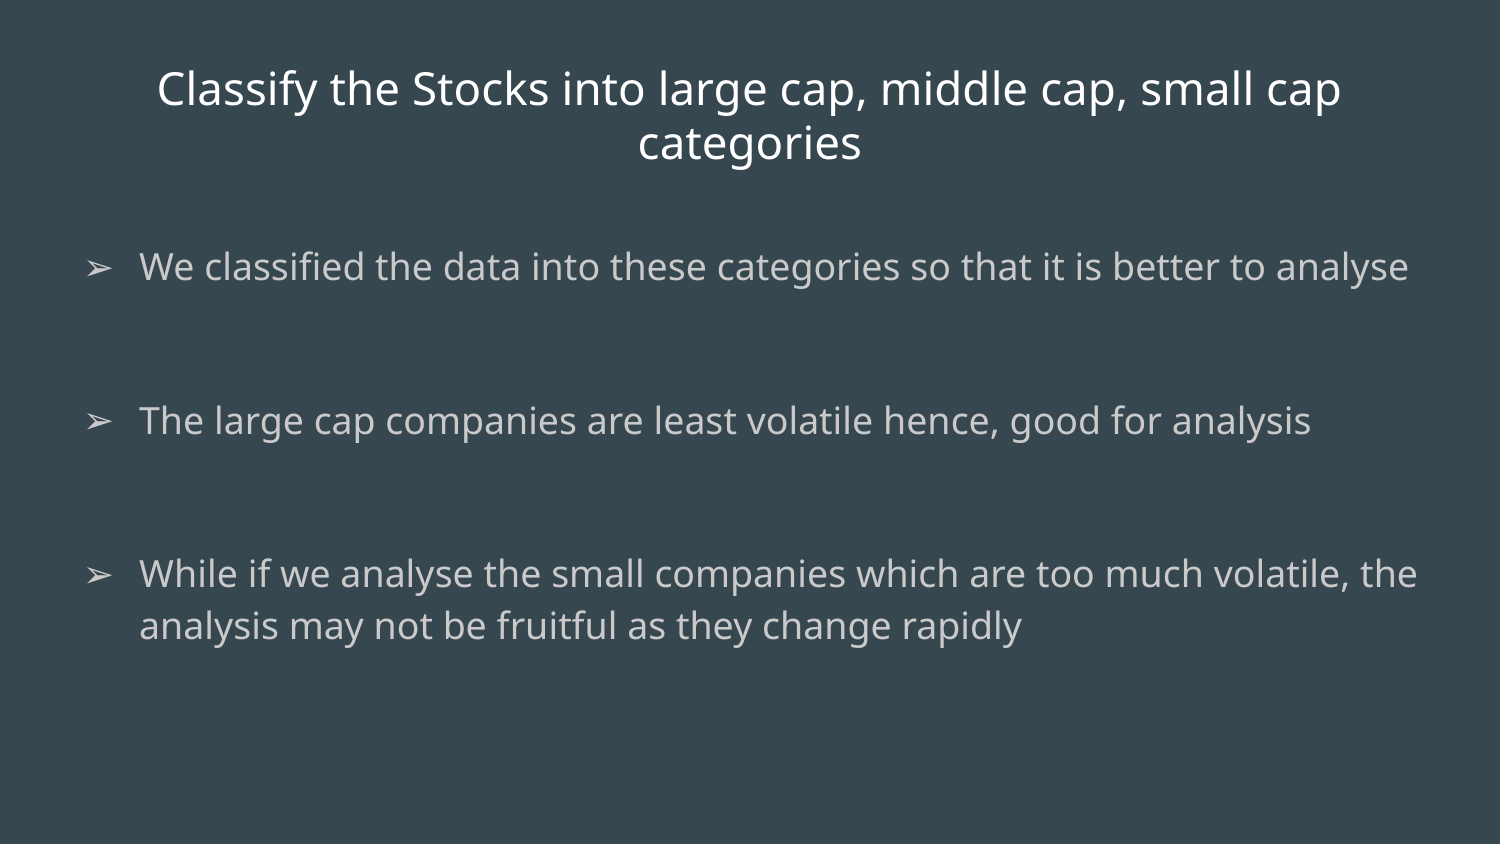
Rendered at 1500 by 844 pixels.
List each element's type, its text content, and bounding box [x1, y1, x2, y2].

title Classify the Stocks into large cap, middle cap, small cap categories [105, 43, 1394, 185]
subtitle We classified the data into these categories so that it is better to analyse The large cap companies are least volatile hence, good for analysis While if we analyse the small companies which are too much volatile, the analysis may not be fruitful as they change rapidly [49, 221, 1447, 809]
